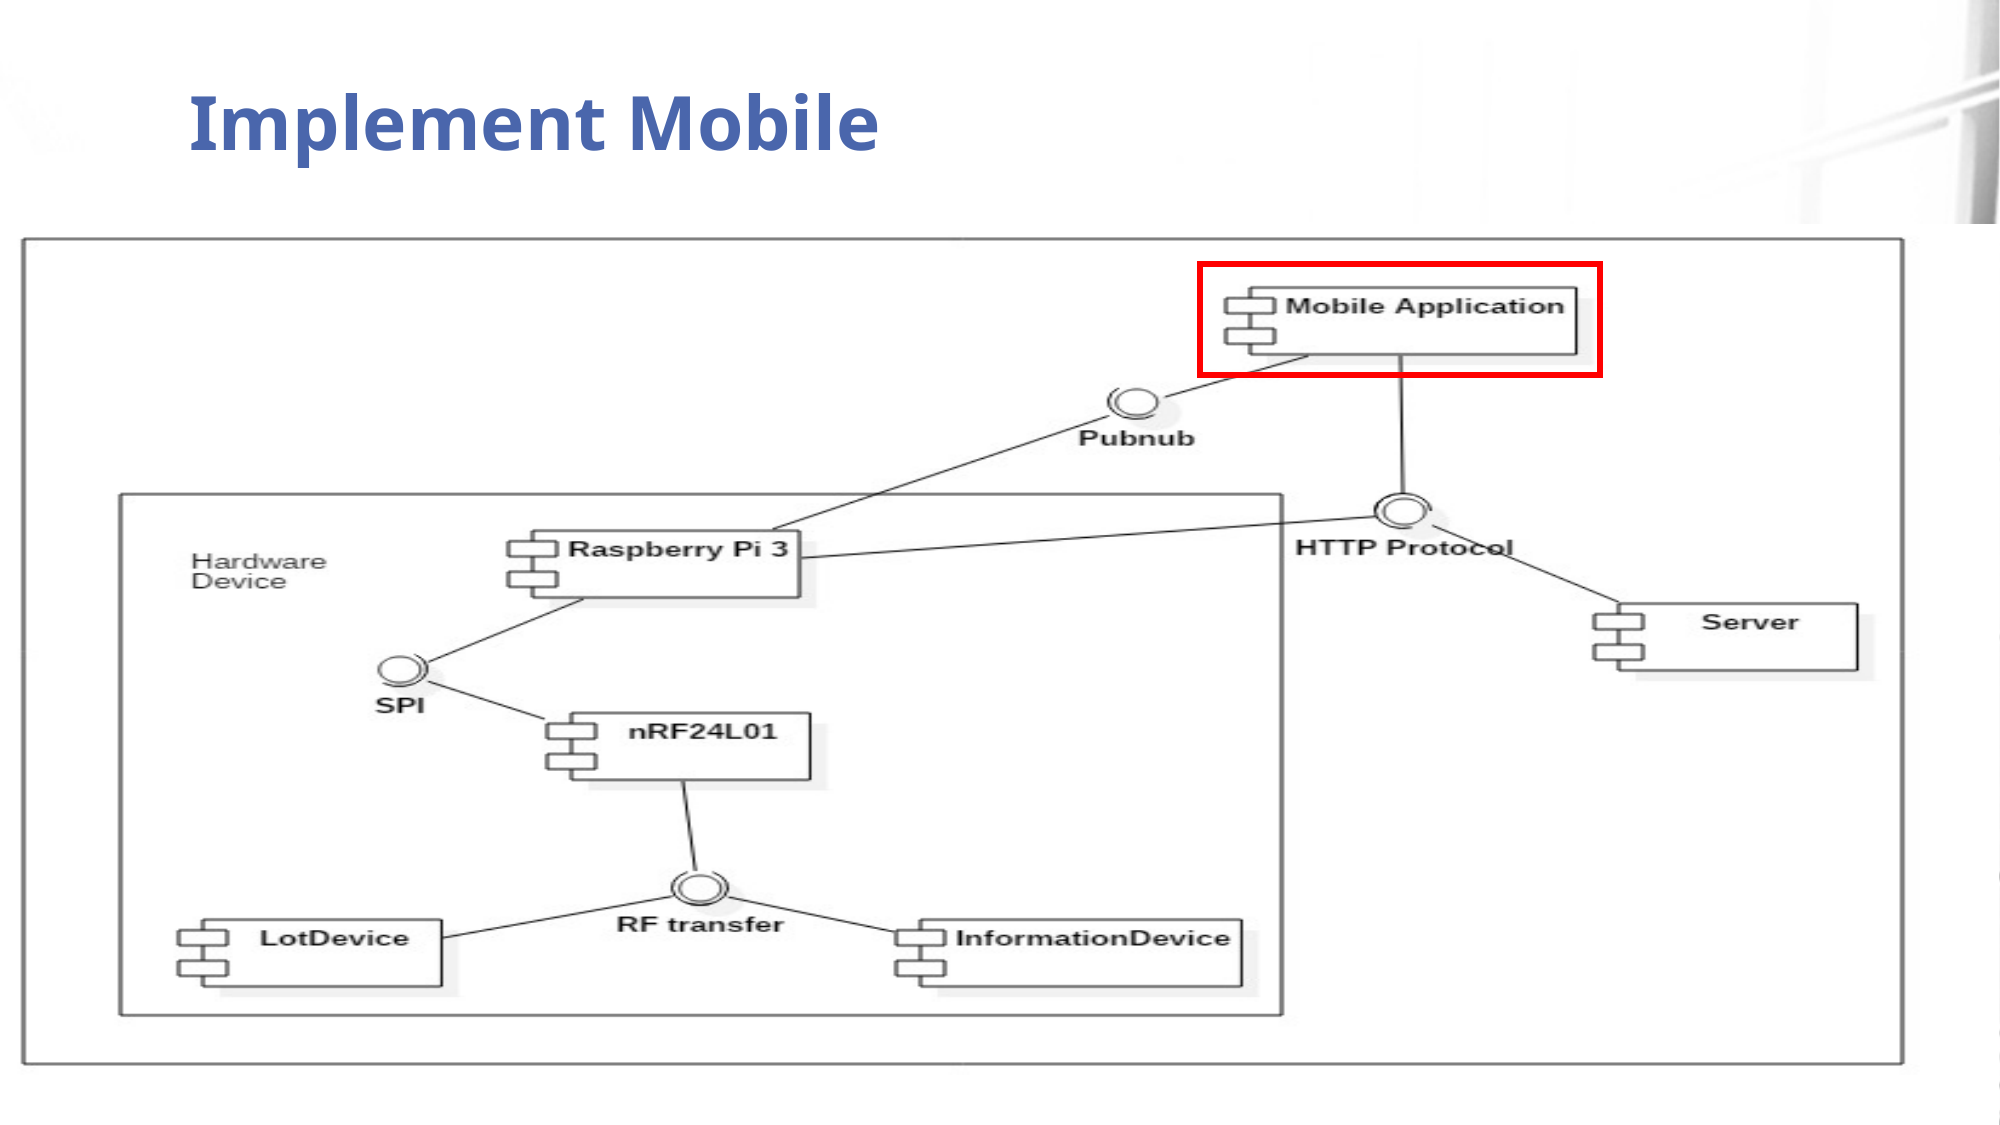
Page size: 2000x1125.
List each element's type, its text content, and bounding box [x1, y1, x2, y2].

title Implement Mobile [174, 87, 1600, 224]
picture [0, 0, 2000, 1125]
